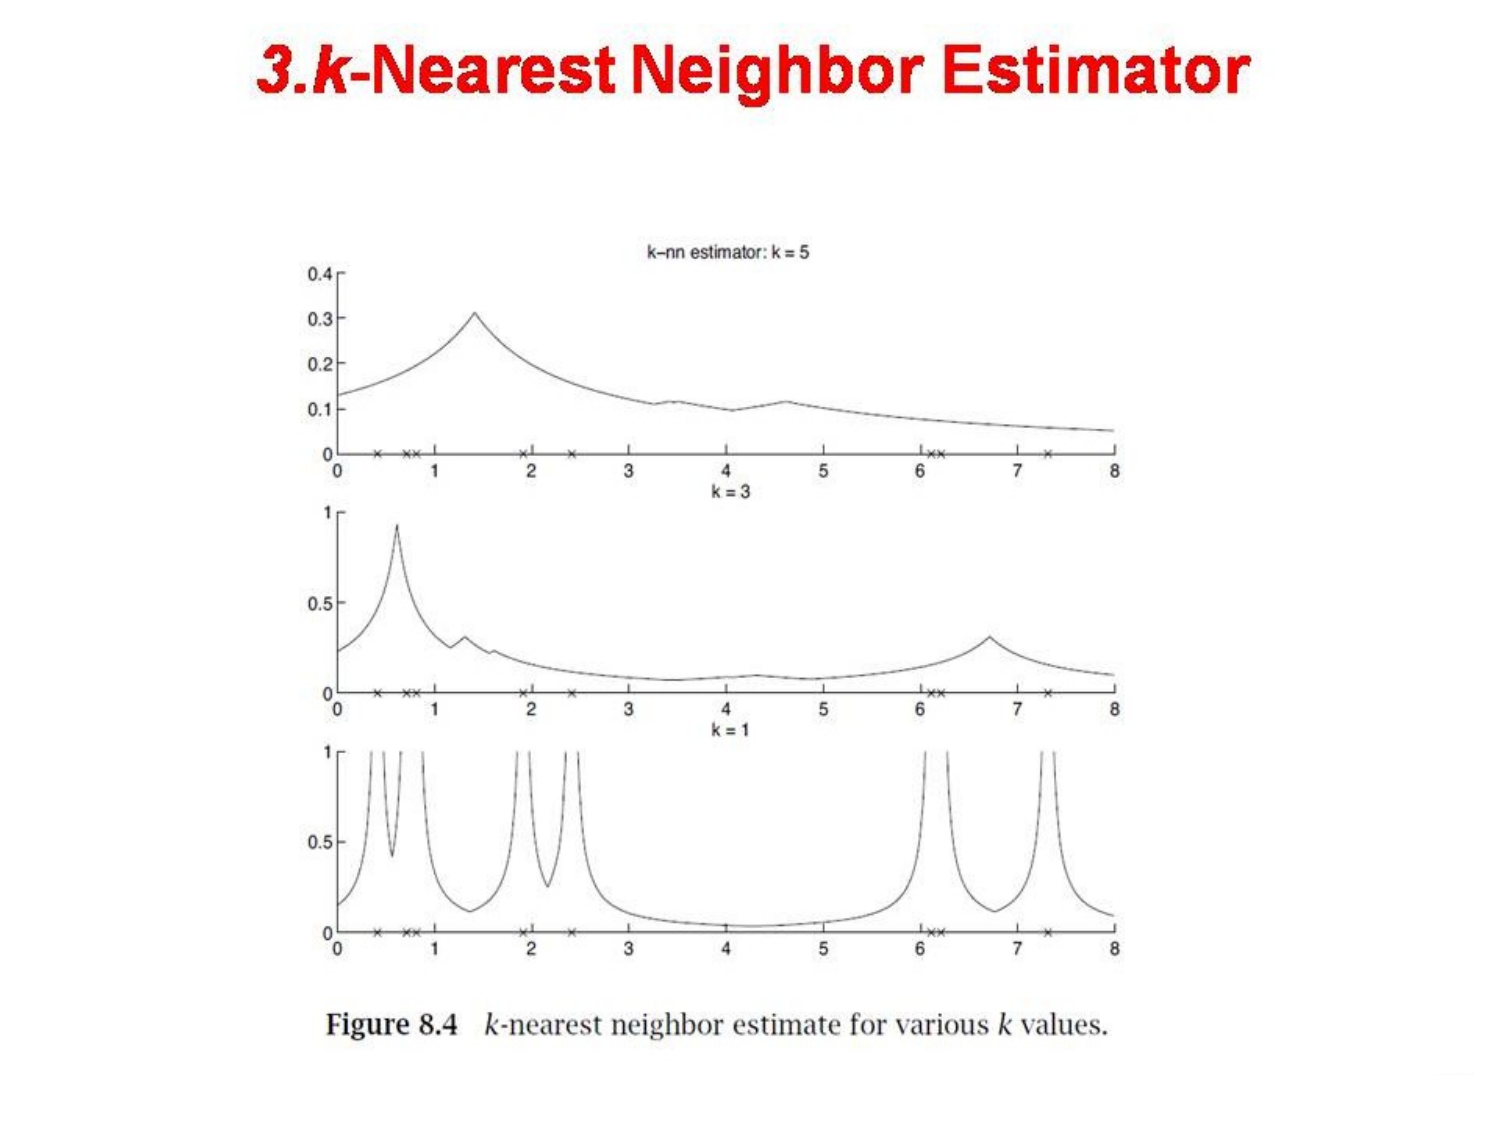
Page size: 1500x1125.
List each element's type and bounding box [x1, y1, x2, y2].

picture [37, 23, 1476, 1076]
